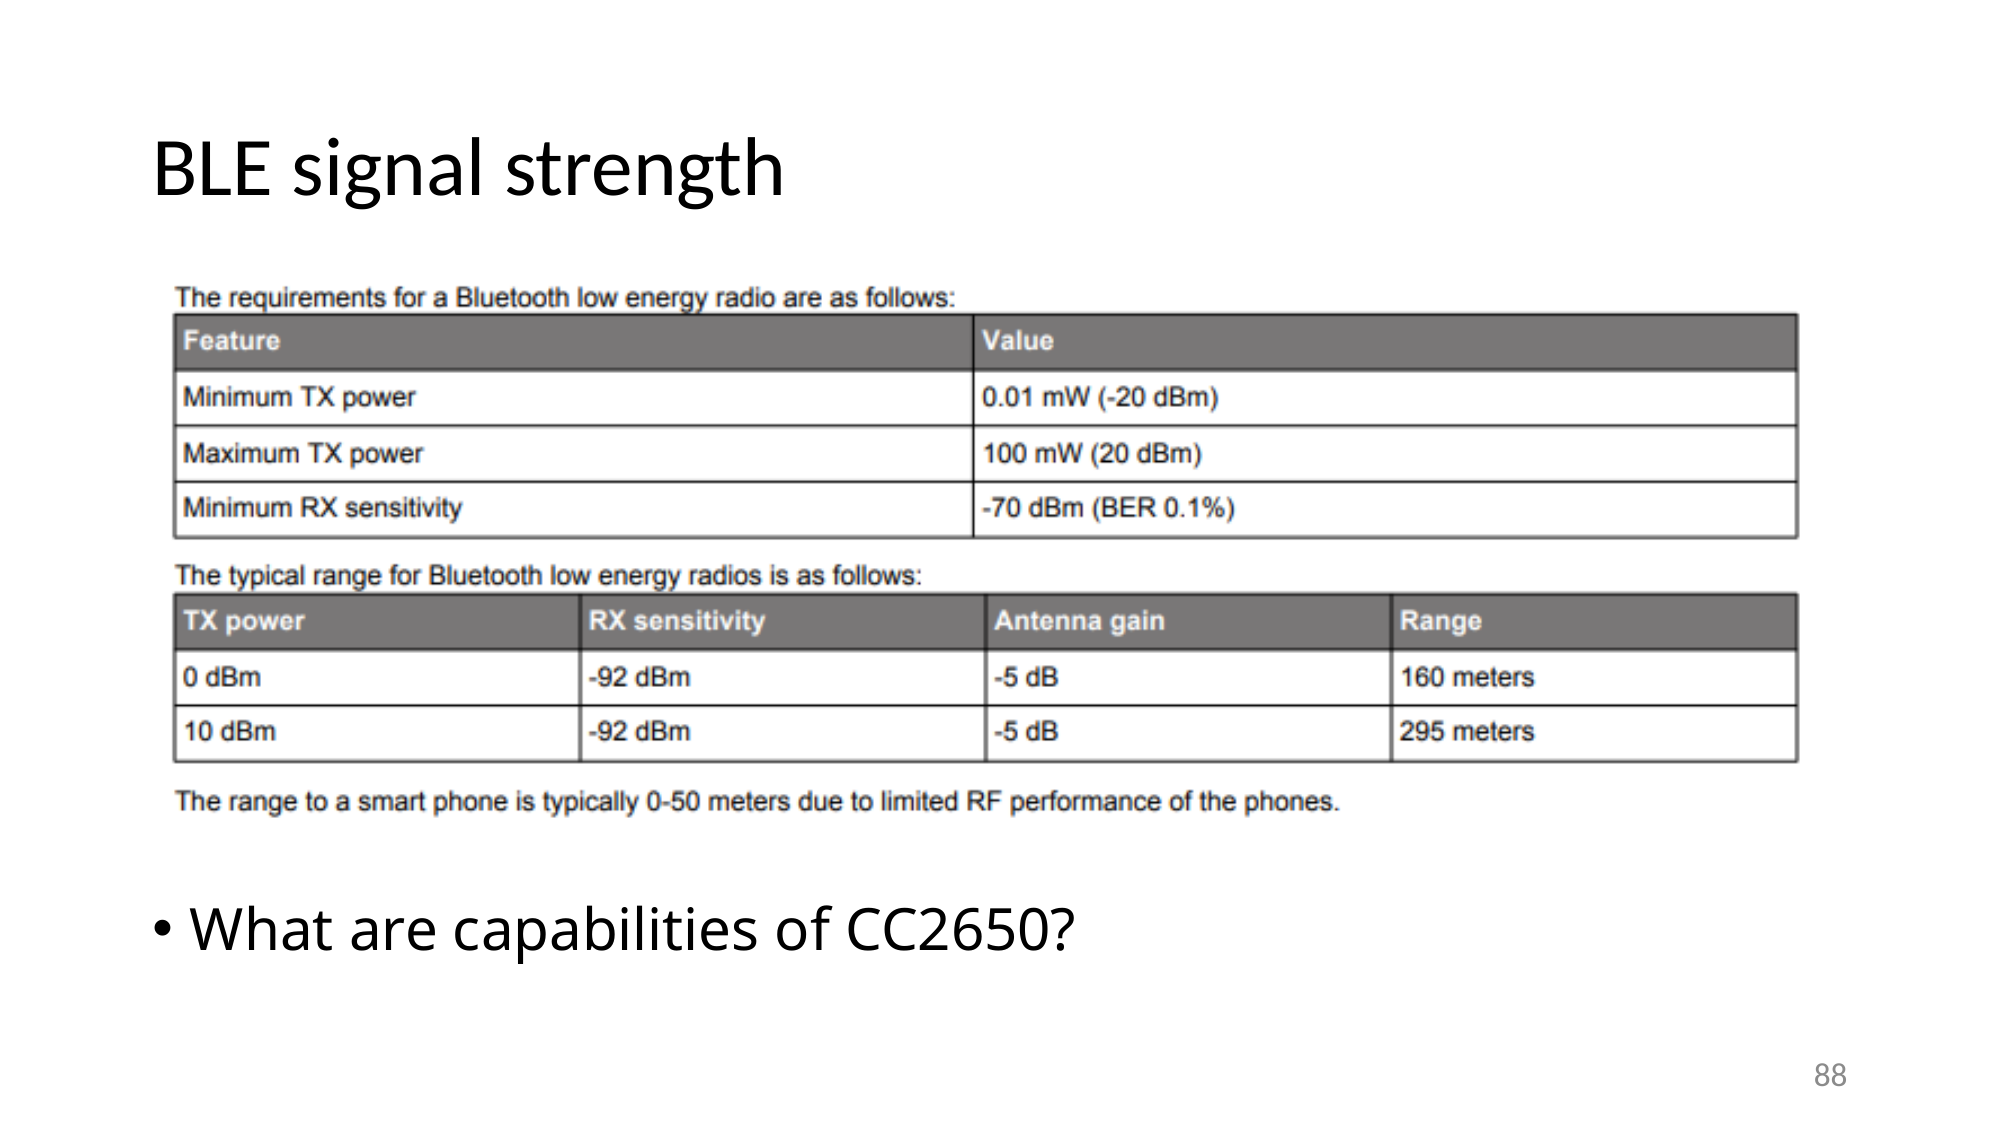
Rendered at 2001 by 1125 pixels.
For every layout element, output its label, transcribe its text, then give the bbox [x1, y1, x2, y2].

slide_number 88 [1412, 1042, 1863, 1103]
list What are capabilities of CC2650? [137, 299, 1863, 1014]
title BLE signal strength [137, 59, 1863, 278]
picture [155, 269, 1845, 845]
